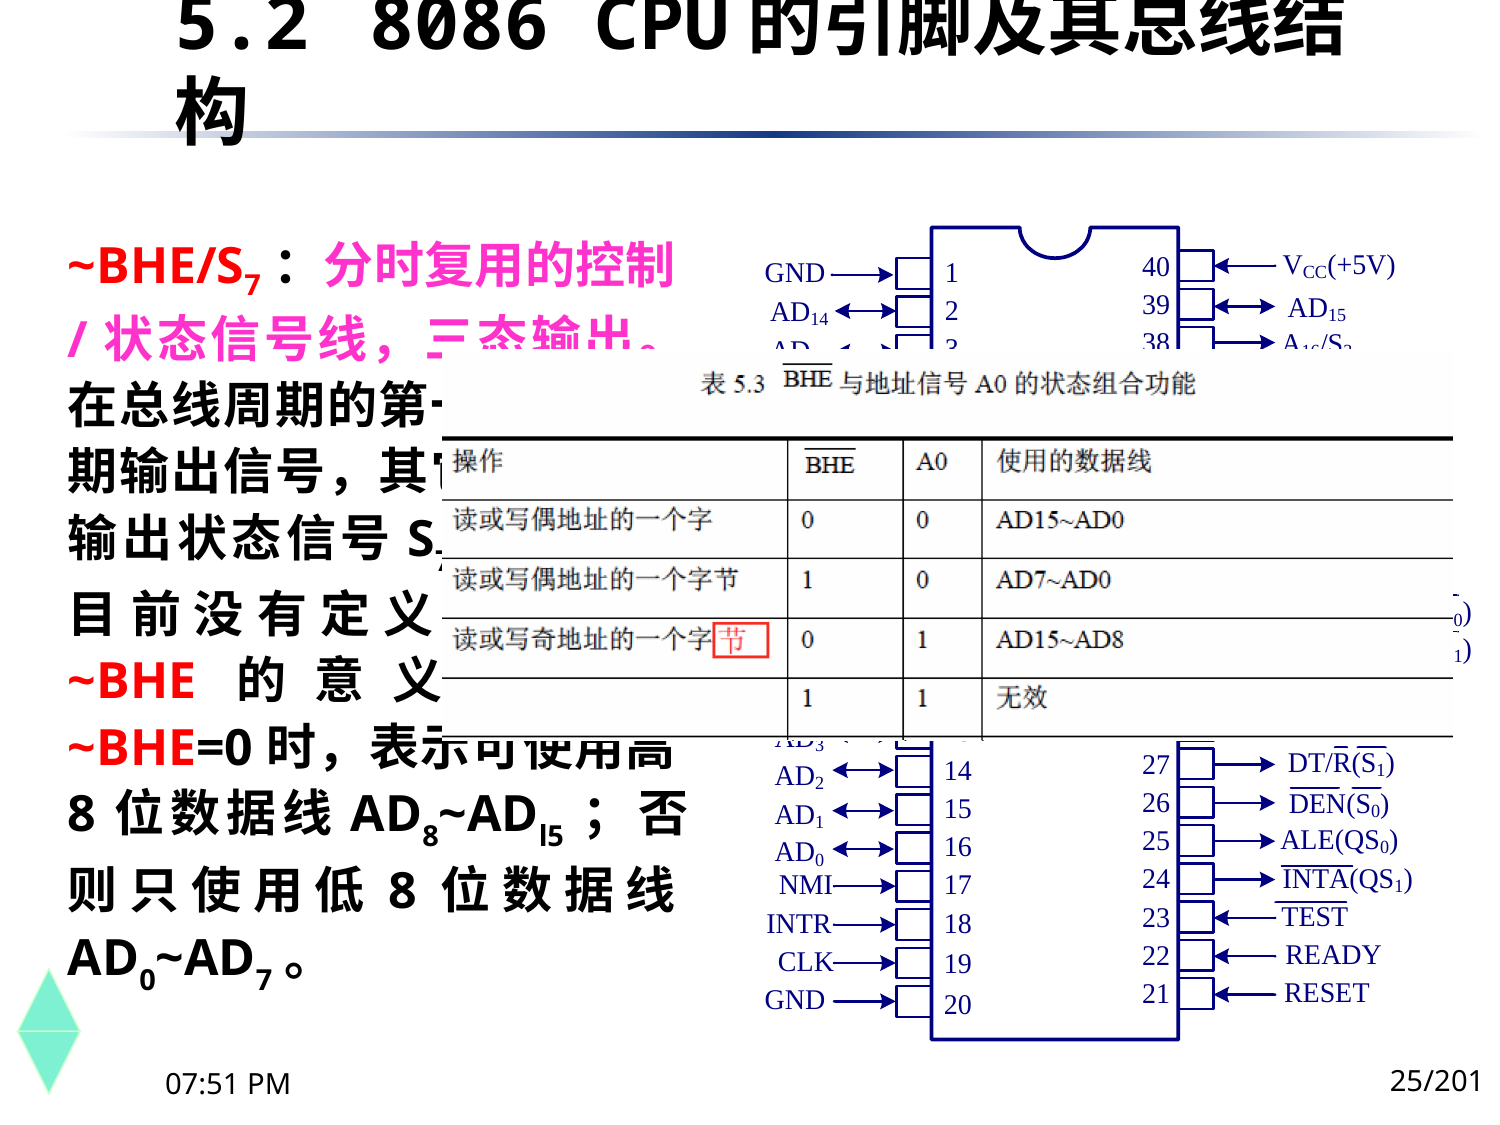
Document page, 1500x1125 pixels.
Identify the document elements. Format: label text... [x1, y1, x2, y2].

text_box 5.2 8086 CPU的引脚及其总线结构 [159, 0, 1424, 155]
picture [442, 349, 1453, 742]
slide_number 下午8时26分 [149, 1037, 463, 1113]
slide_number 25/201 [1186, 1034, 1500, 1111]
text_box ~BHE/S7：分时复用的控制/状态信号线，三态输出。在总线周期的第一个时钟周期输出信号，其它时钟周期输出状态信号S7(S7的意义目前没有定义)。信号~BHE的意义是：当~BHE=0时，表示可使用高8位数据线AD8~ADl5；否则只使用低8位数据线AD0~AD7。 [53, 218, 703, 1004]
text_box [749, 219, 1486, 1048]
